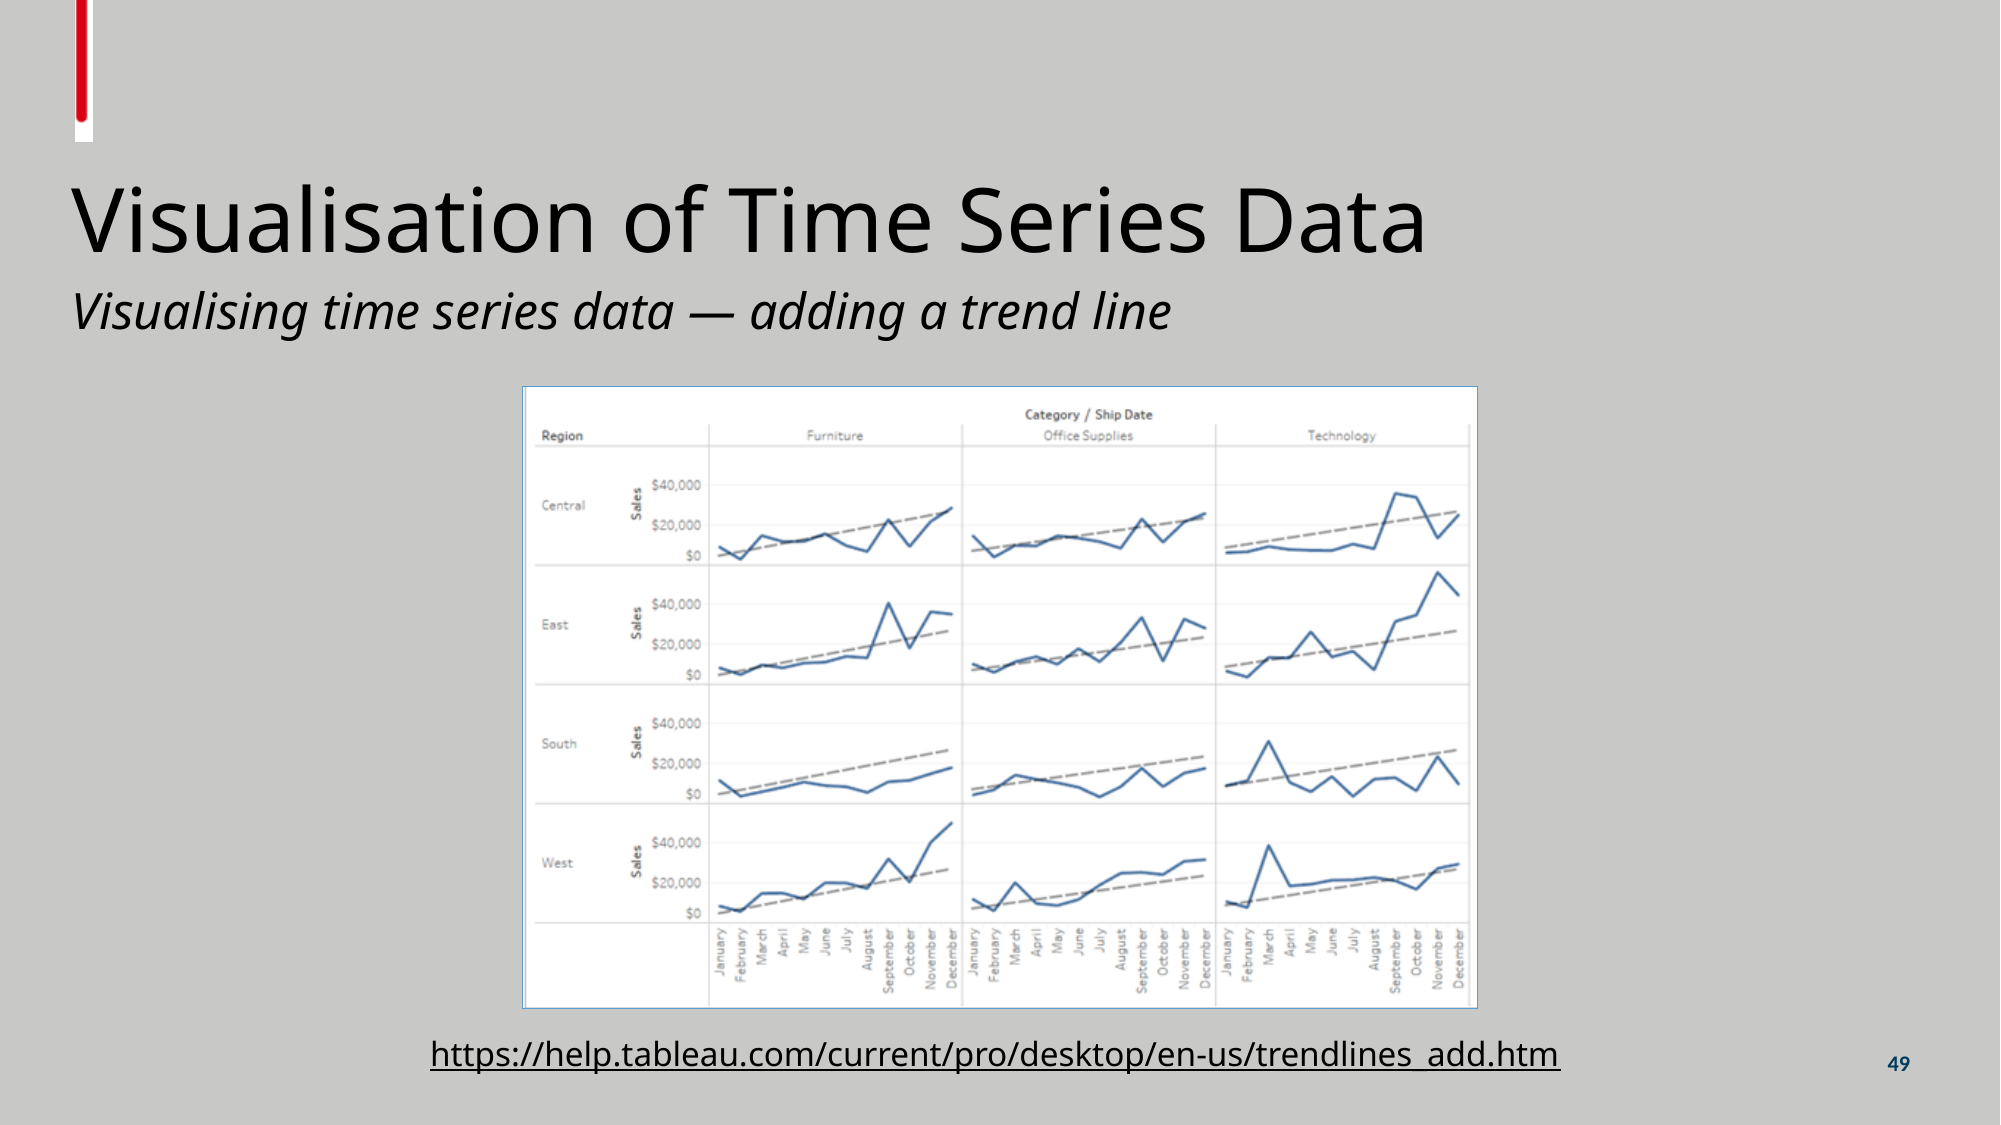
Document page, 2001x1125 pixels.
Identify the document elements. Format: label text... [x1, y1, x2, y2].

picture [522, 386, 1478, 1009]
list Visualising time series data — adding a trend line [56, 279, 1930, 370]
text_box https://help.tableau.com/current/pro/desktop/en-us/trendlines_add.htm [303, 1025, 1697, 1086]
picture [75, 0, 93, 99]
title Visualisation of Time Series Data [56, 99, 1930, 279]
